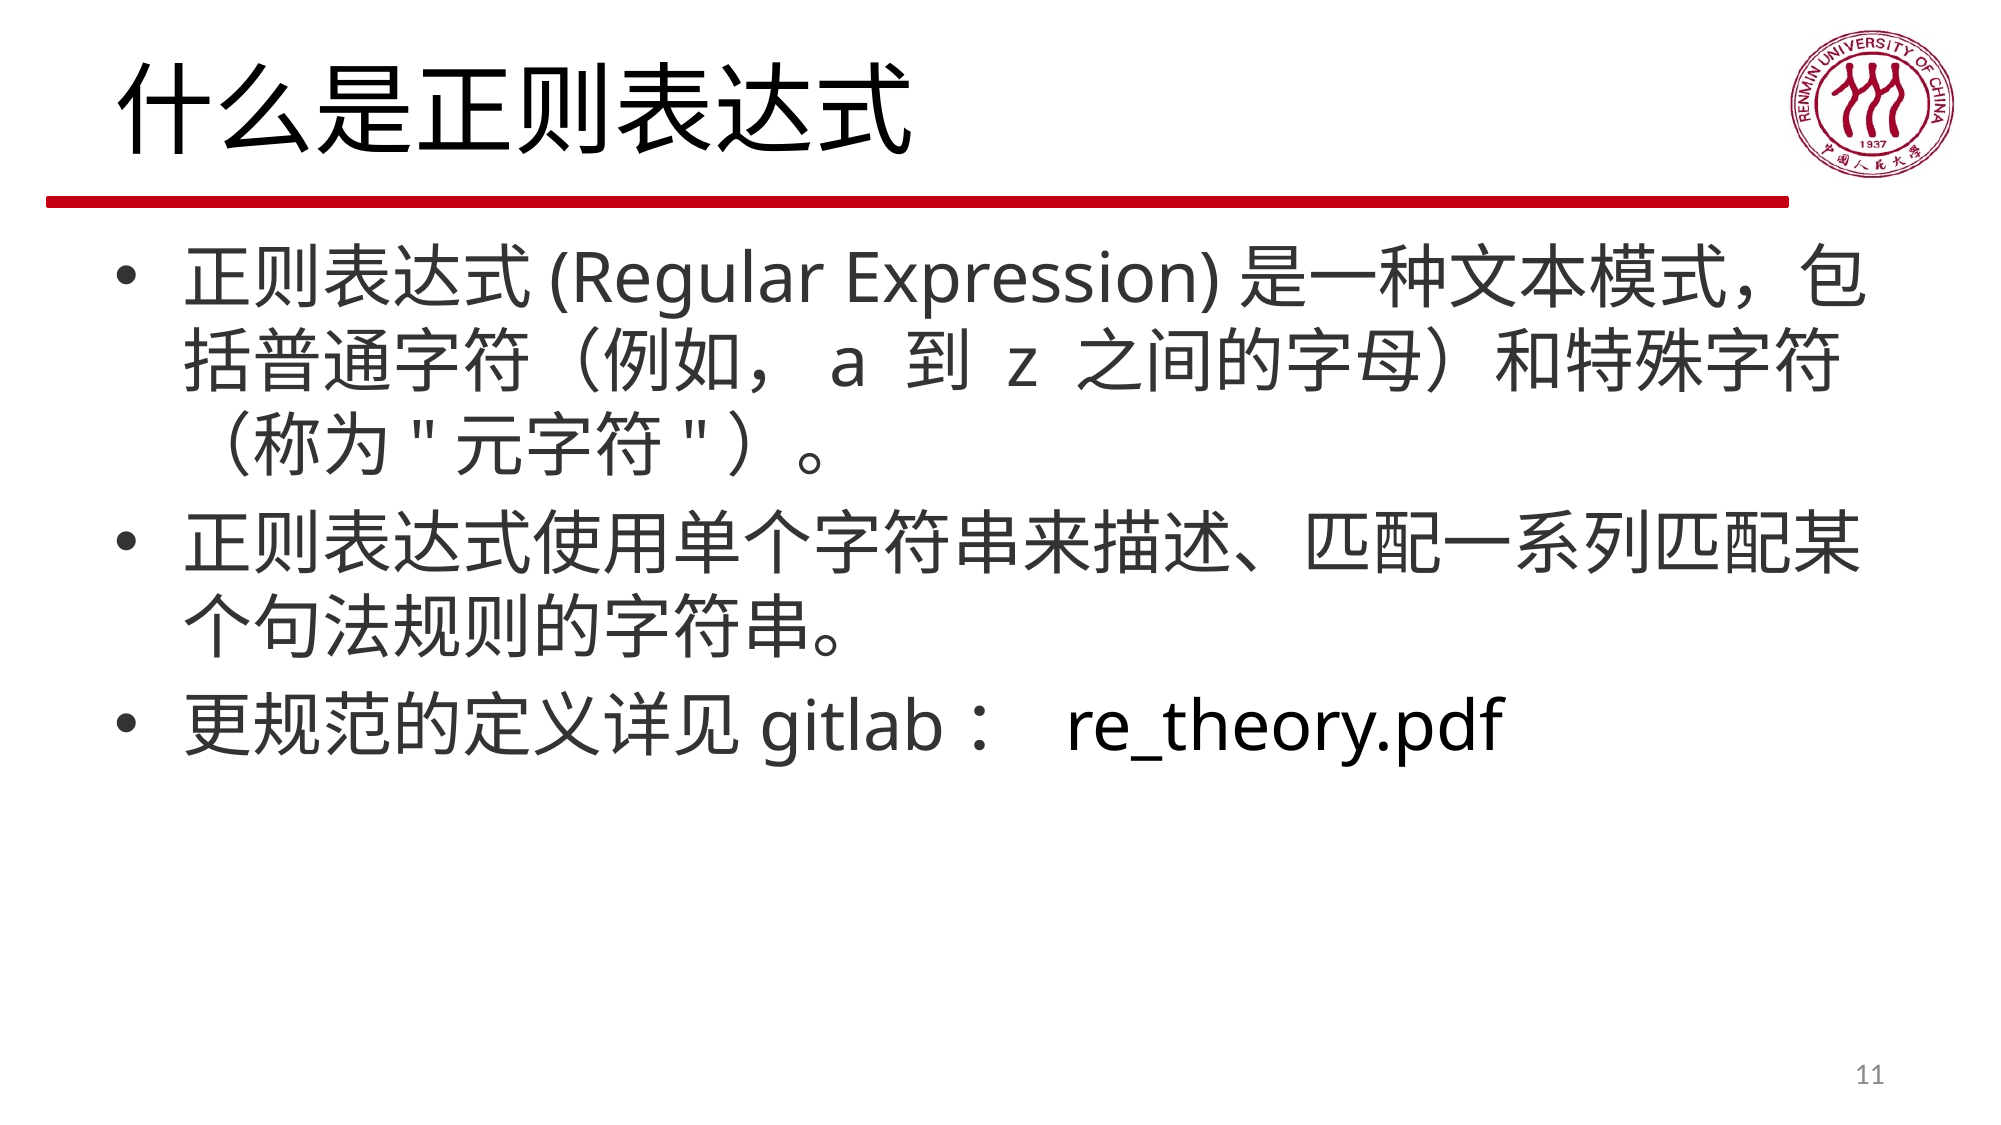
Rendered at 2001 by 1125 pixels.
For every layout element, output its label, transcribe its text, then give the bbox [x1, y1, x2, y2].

picture [1788, 24, 1960, 179]
slide_number 11 [1433, 1042, 1900, 1103]
title 什么是正则表达式 [99, 34, 1900, 179]
list 正则表达式(Regular Expression)是一种文本模式，包括普通字符（例如，a 到 z 之间的字母）和特殊字符（称为"元字符"）。 正则表达式使用单个字符串来描述、匹配一系列匹配某个句法规则的字符串。 更规范的定义详见gitlab： re_theory.pdf [99, 224, 1900, 1020]
